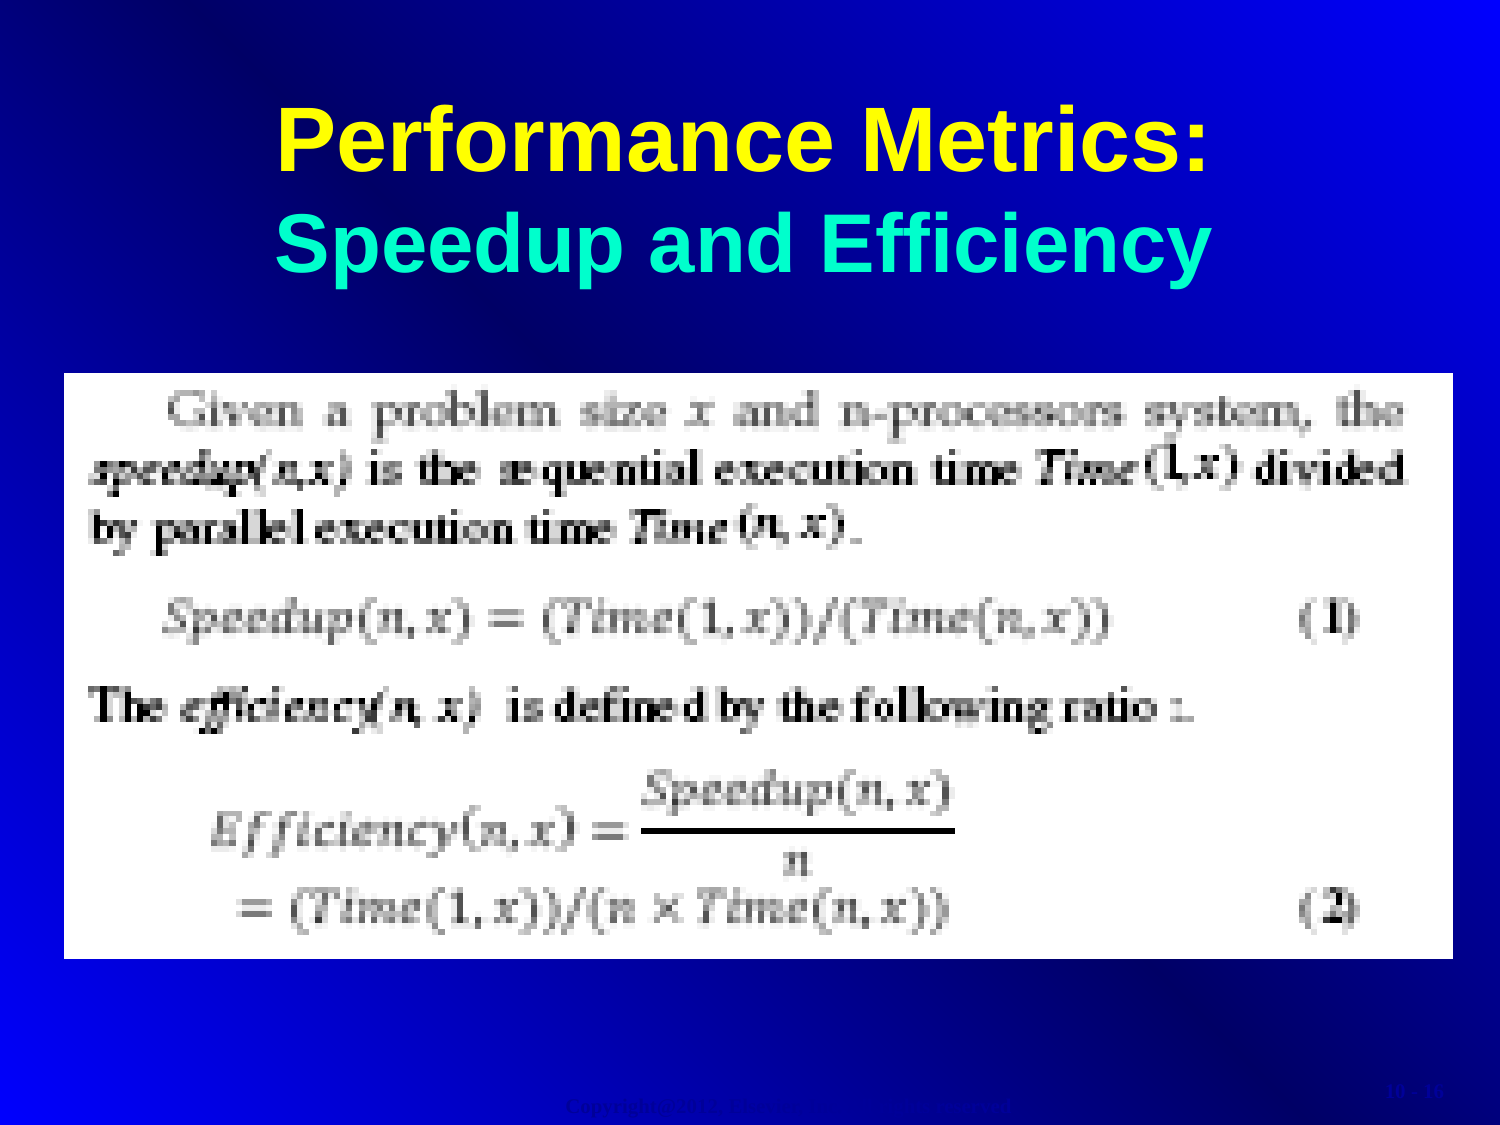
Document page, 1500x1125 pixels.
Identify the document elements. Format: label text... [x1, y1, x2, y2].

text_box Performance Metrics: Speedup and Efficiency [177, 72, 1311, 297]
picture [64, 373, 1454, 960]
